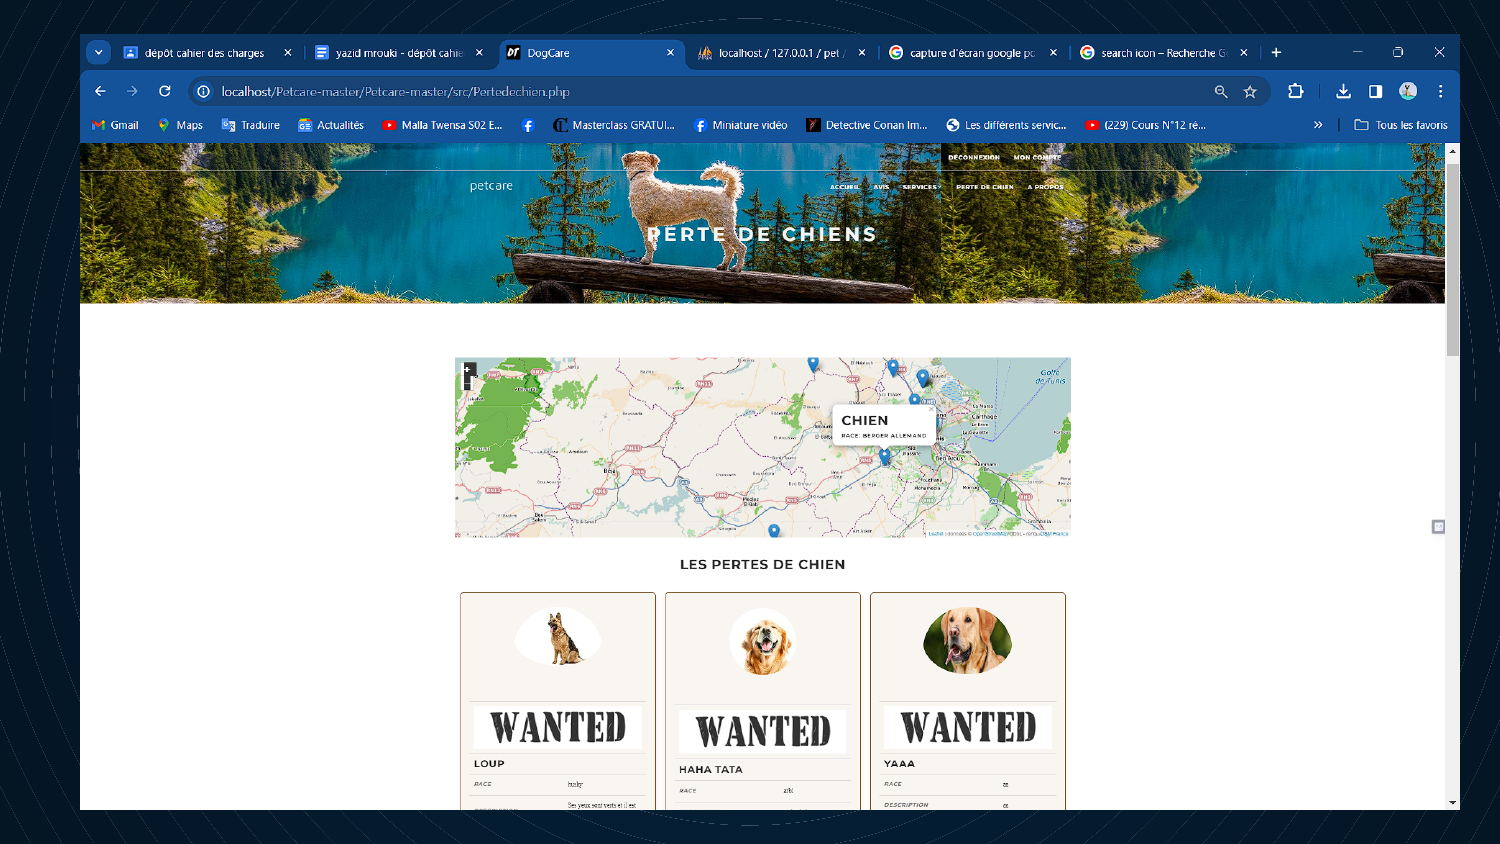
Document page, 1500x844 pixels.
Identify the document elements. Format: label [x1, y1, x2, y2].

picture [79, 34, 1461, 810]
